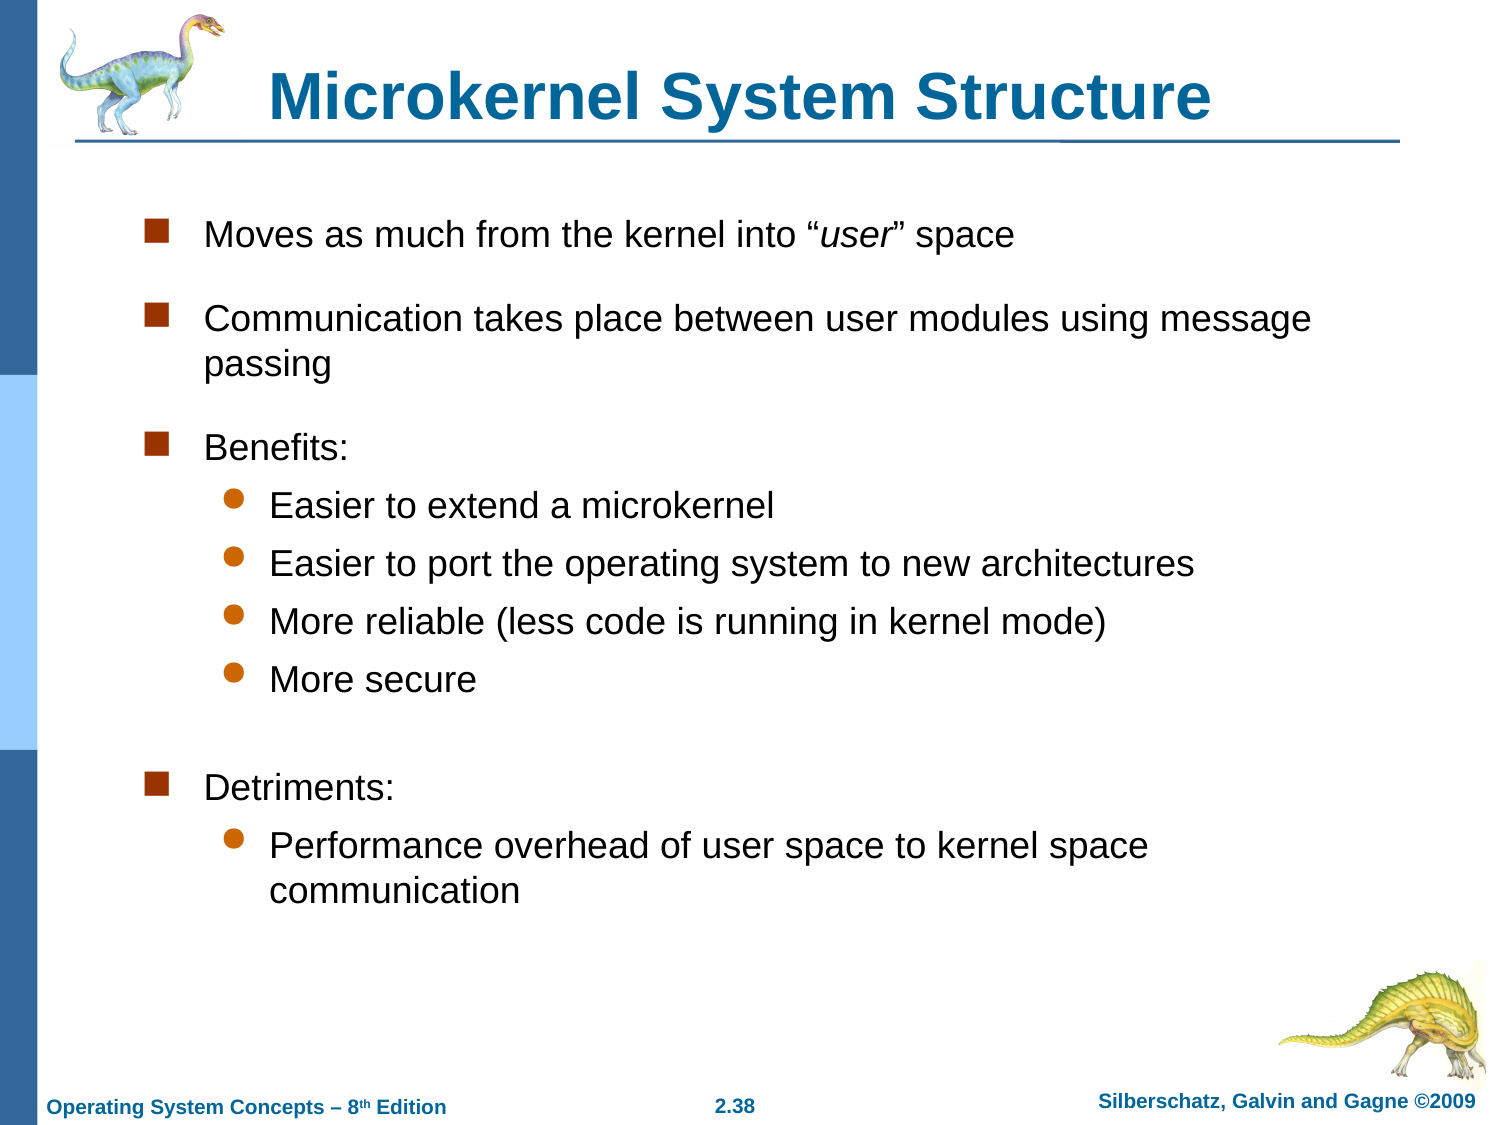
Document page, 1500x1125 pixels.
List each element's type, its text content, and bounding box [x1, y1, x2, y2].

list Moves as much from the kernel into “user” space Communication takes place between user modules using message passing Benefits: Easier to extend a microkernel Easier to port the operating system to new architectures More reliable (less code is running in kernel mode) More secure Detriments: Performance overhead of user space to kernel space communication [132, 202, 1378, 1010]
title Microkernel System Structure [74, 45, 1426, 141]
picture [46, 0, 243, 149]
picture [1275, 959, 1486, 1090]
